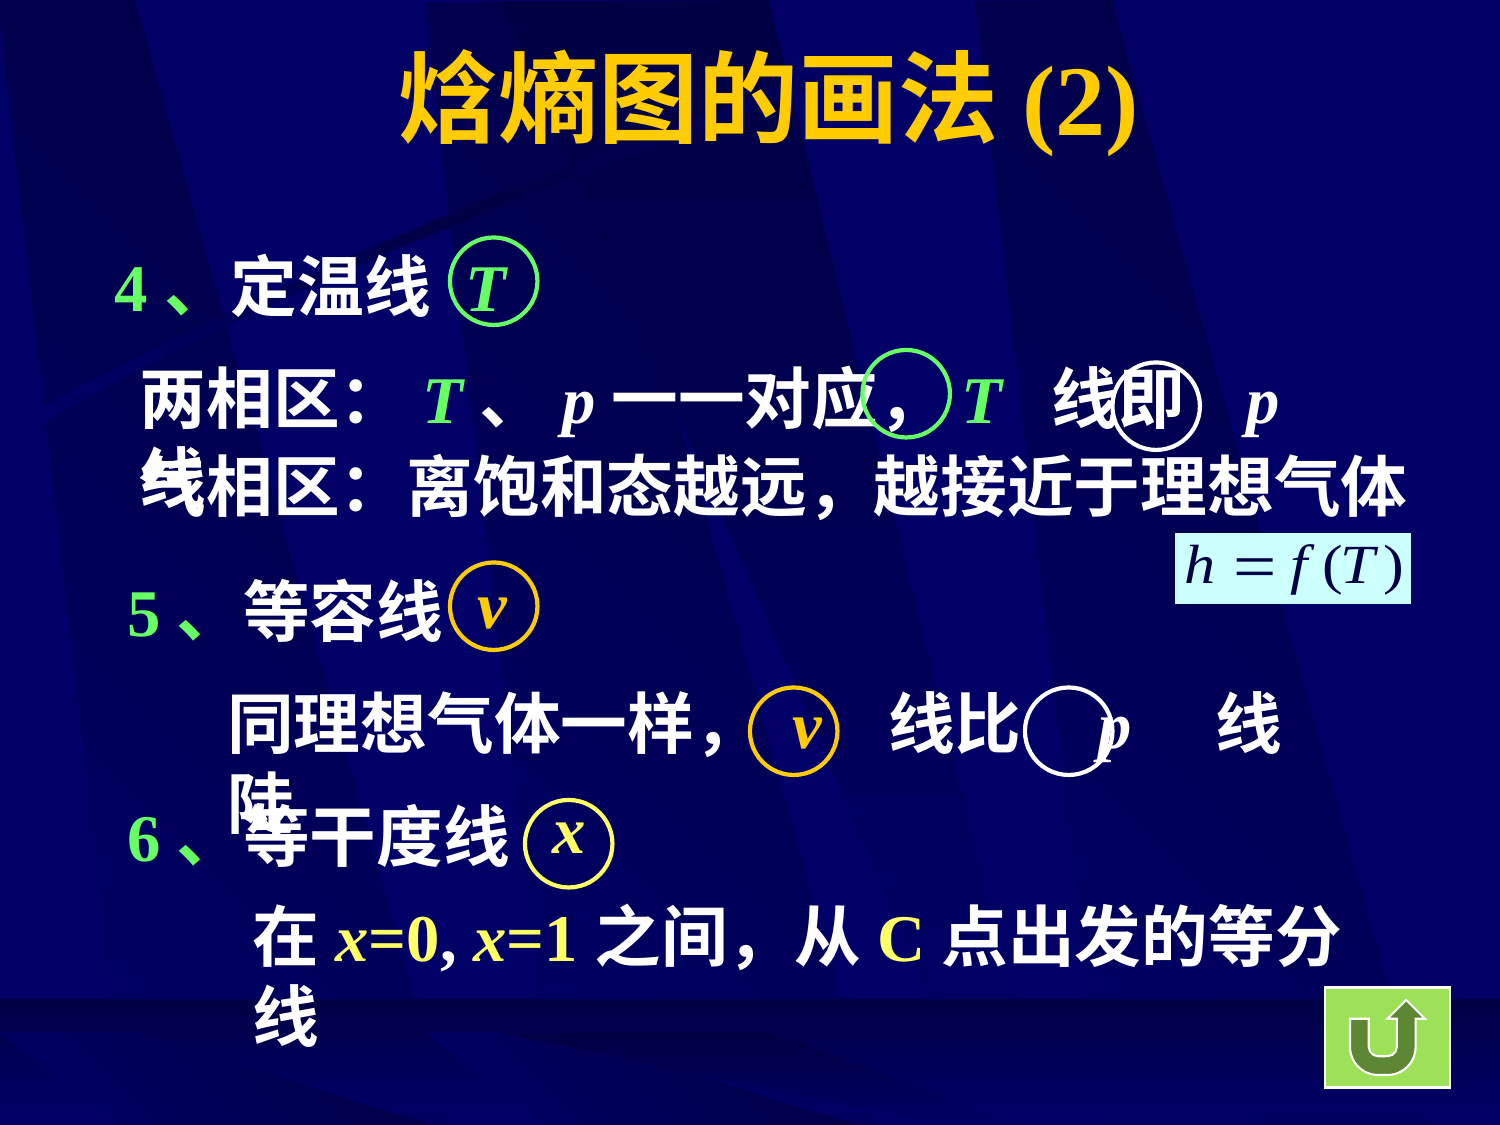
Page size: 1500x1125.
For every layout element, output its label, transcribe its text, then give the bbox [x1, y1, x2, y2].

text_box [112, 554, 563, 658]
title 焓熵图的画法(2) [75, 27, 1463, 163]
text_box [124, 349, 1338, 450]
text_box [99, 237, 538, 333]
text_box [1325, 987, 1451, 1088]
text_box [1175, 532, 1411, 605]
text_box 气相区：离饱和态越远，越接近于理想气体 [125, 437, 1438, 533]
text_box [112, 779, 613, 888]
text_box 在x=0, x=1之间，从C点出发的等分线 [237, 887, 1388, 1063]
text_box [212, 674, 1363, 775]
